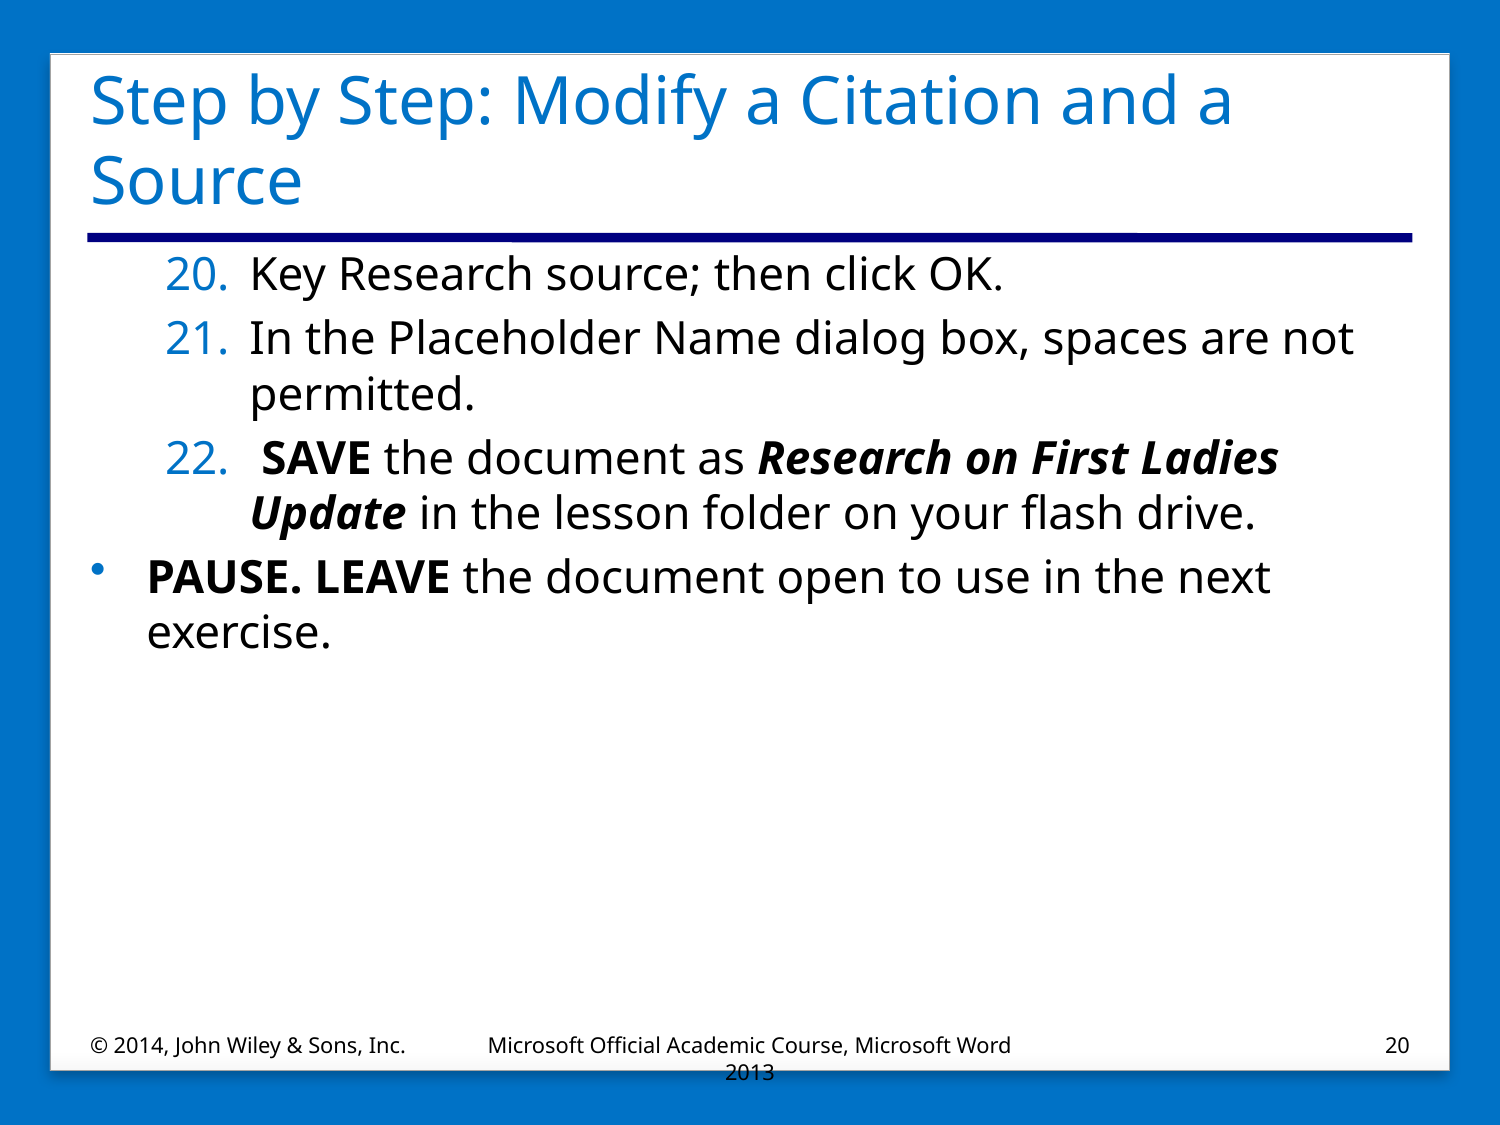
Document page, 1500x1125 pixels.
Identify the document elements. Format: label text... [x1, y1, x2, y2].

slide_number © 2014, John Wiley & Sons, Inc. [74, 1024, 426, 1103]
title Step by Step: Modify a Citation and a Source [74, 74, 1426, 226]
slide_number 20 [1074, 1024, 1426, 1103]
footer Microsoft Official Academic Course, Microsoft Word 2013 [449, 1024, 1051, 1103]
list Key Research source; then click OK. In the Placeholder Name dialog box, spaces are not permitted. SAVE the document as Research on First Ladies Update in the lesson folder on your flash drive. PAUSE. LEAVE the document open to use in the next exercise. [75, 237, 1425, 1063]
